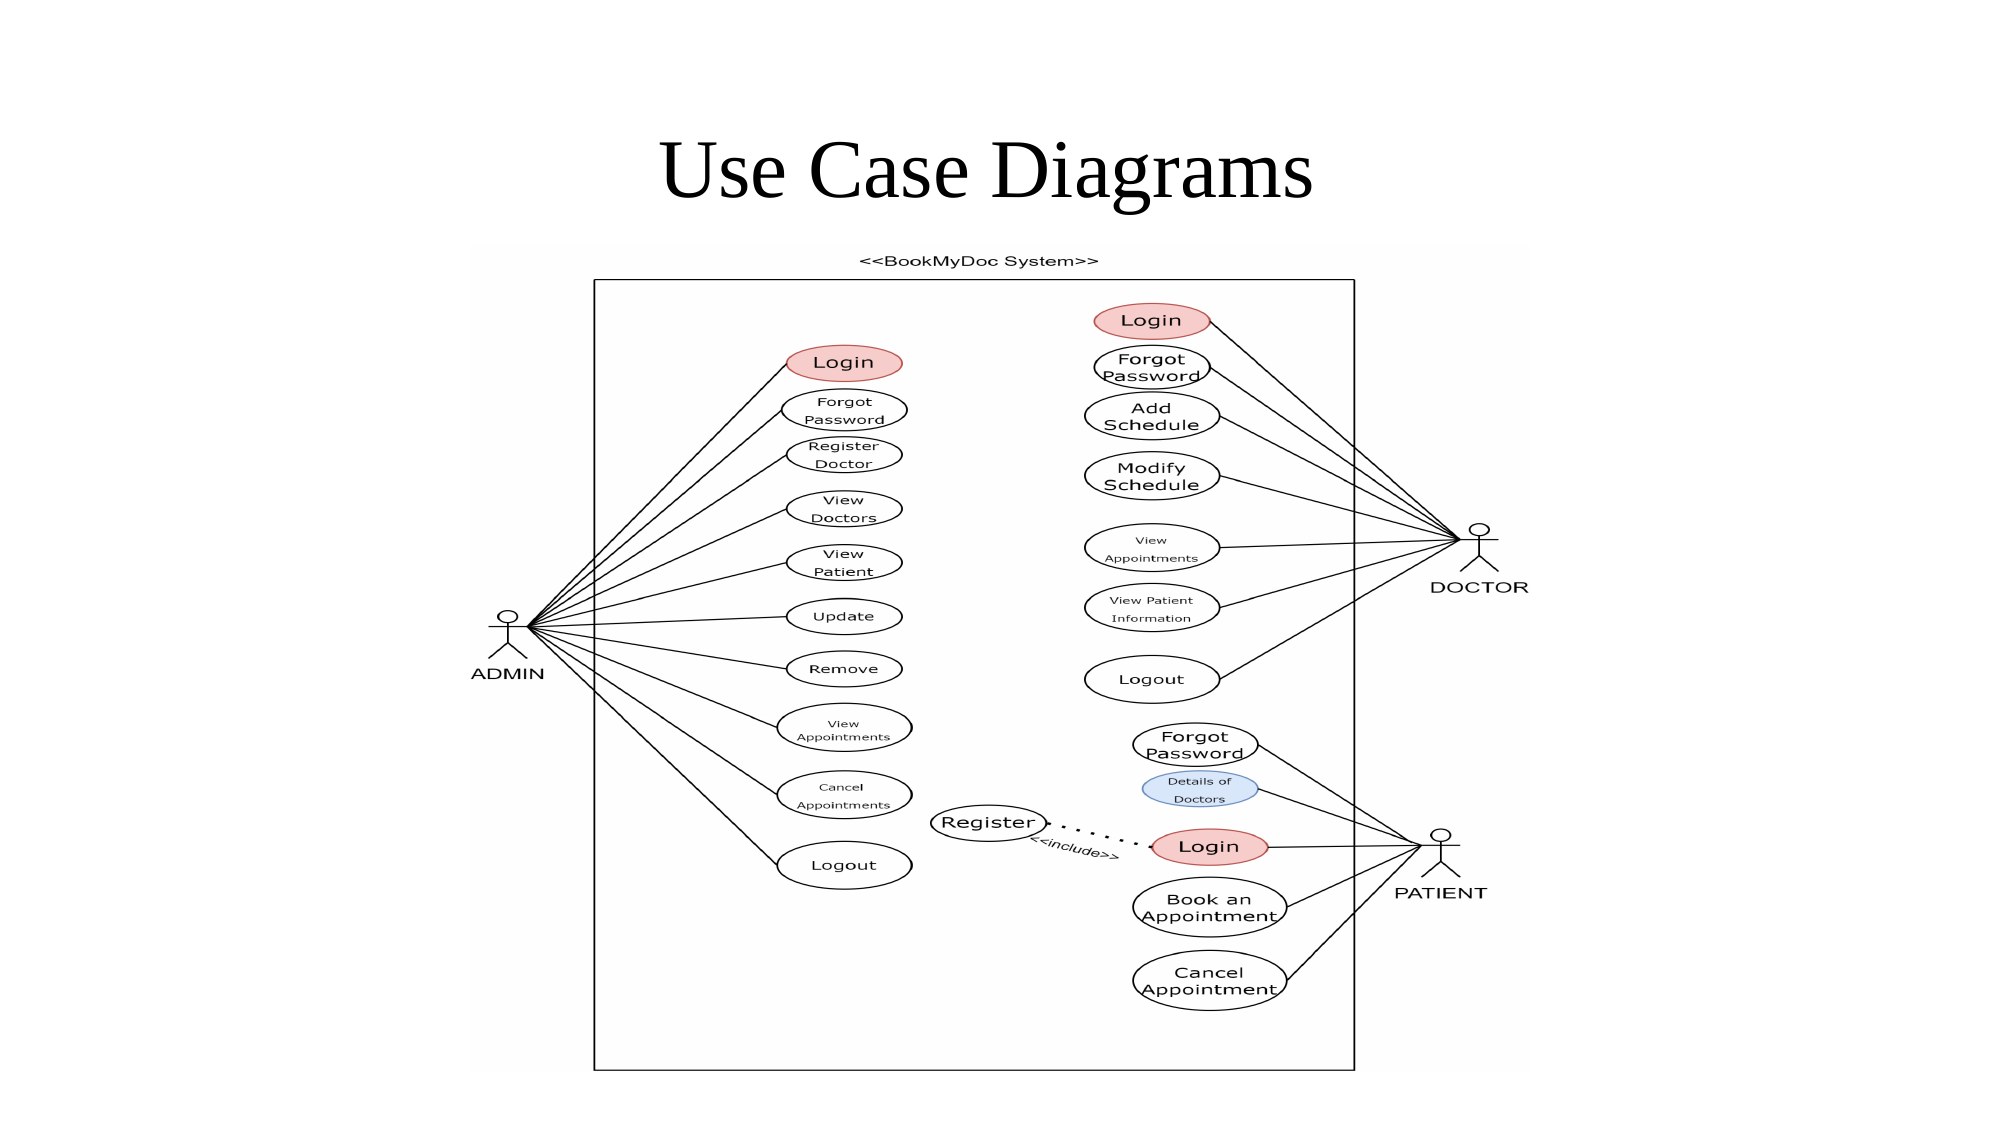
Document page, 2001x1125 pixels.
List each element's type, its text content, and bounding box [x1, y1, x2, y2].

text_box Use Case Diagrams [349, 106, 1625, 222]
picture [470, 244, 1530, 1072]
